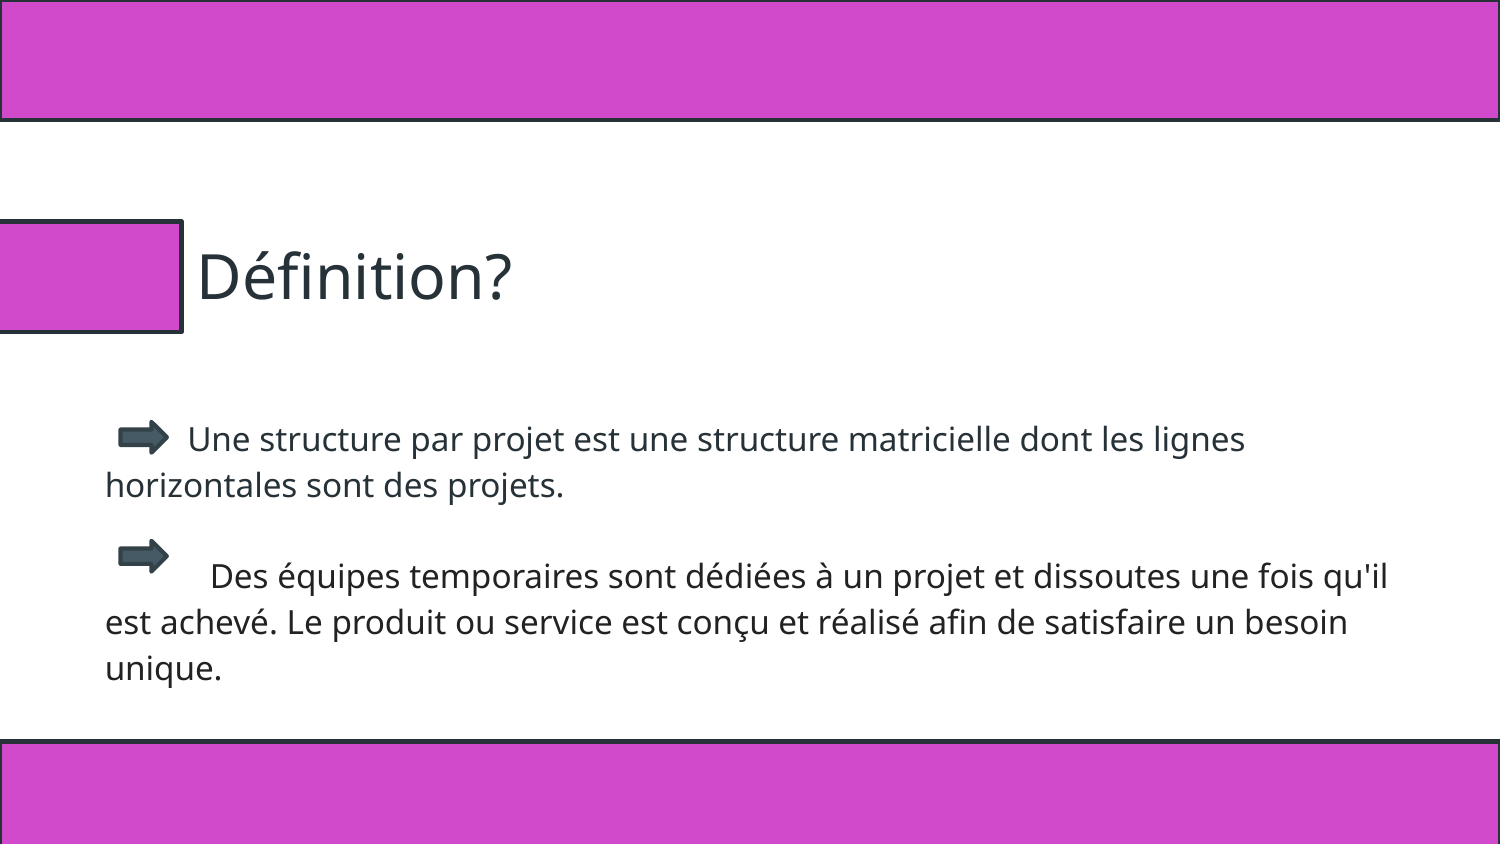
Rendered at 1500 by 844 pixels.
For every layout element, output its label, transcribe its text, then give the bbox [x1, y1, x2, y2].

text_box [0, 739, 1500, 844]
text_box [0, 219, 184, 334]
text_box Une structure par projet est une structure matricielle dont les lignes horizontales sont des projets. Des équipes temporaires sont dédiées à un projet et dissoutes une fois qu'il est achevé. Le produit ou service est conçu et réalisé afin de satisfaire un besoin unique. [89, 362, 1438, 738]
text_box [118, 538, 169, 574]
text_box [0, 0, 1500, 122]
title Définition? [184, 237, 1488, 311]
text_box [118, 419, 169, 455]
